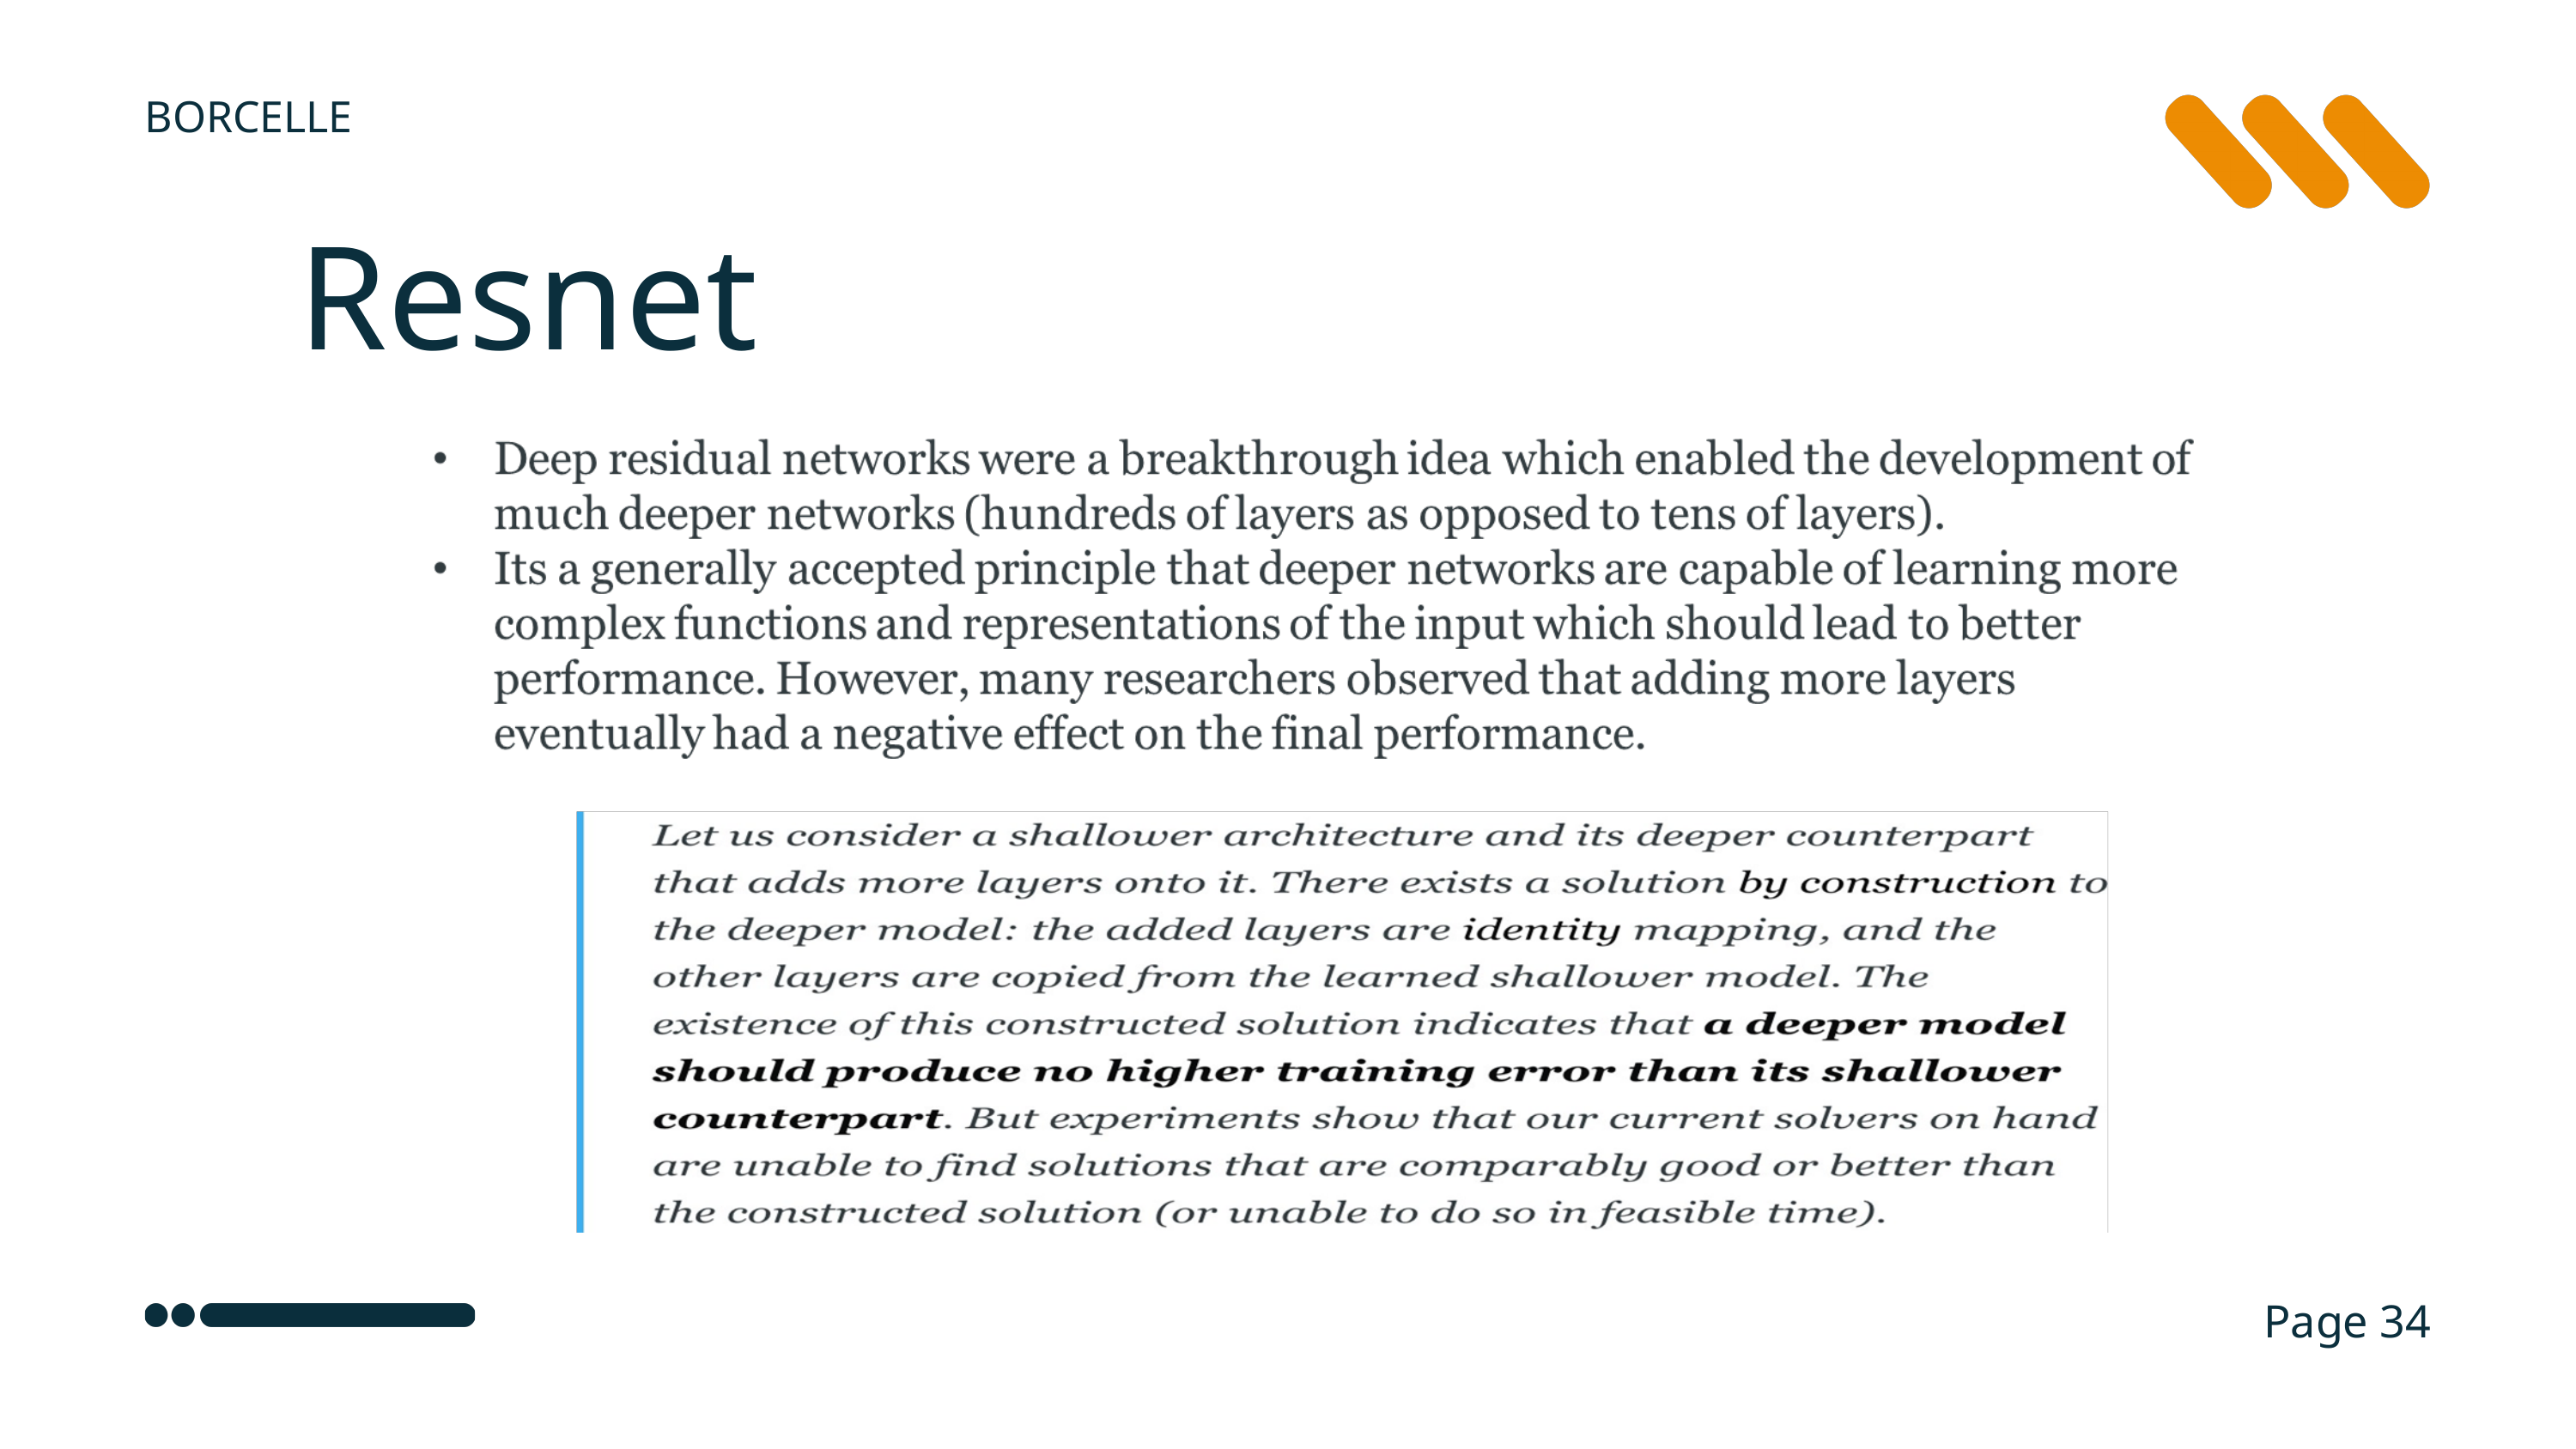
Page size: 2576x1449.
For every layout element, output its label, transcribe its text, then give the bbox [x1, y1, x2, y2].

text_box [144, 1303, 476, 1328]
text_box Page 34 [2163, 1302, 2432, 1348]
text_box BORCELLE [144, 102, 406, 142]
text_box Resnet [0, 163, 1057, 379]
text_box [2163, 93, 2432, 210]
text_box [405, 418, 2229, 1233]
